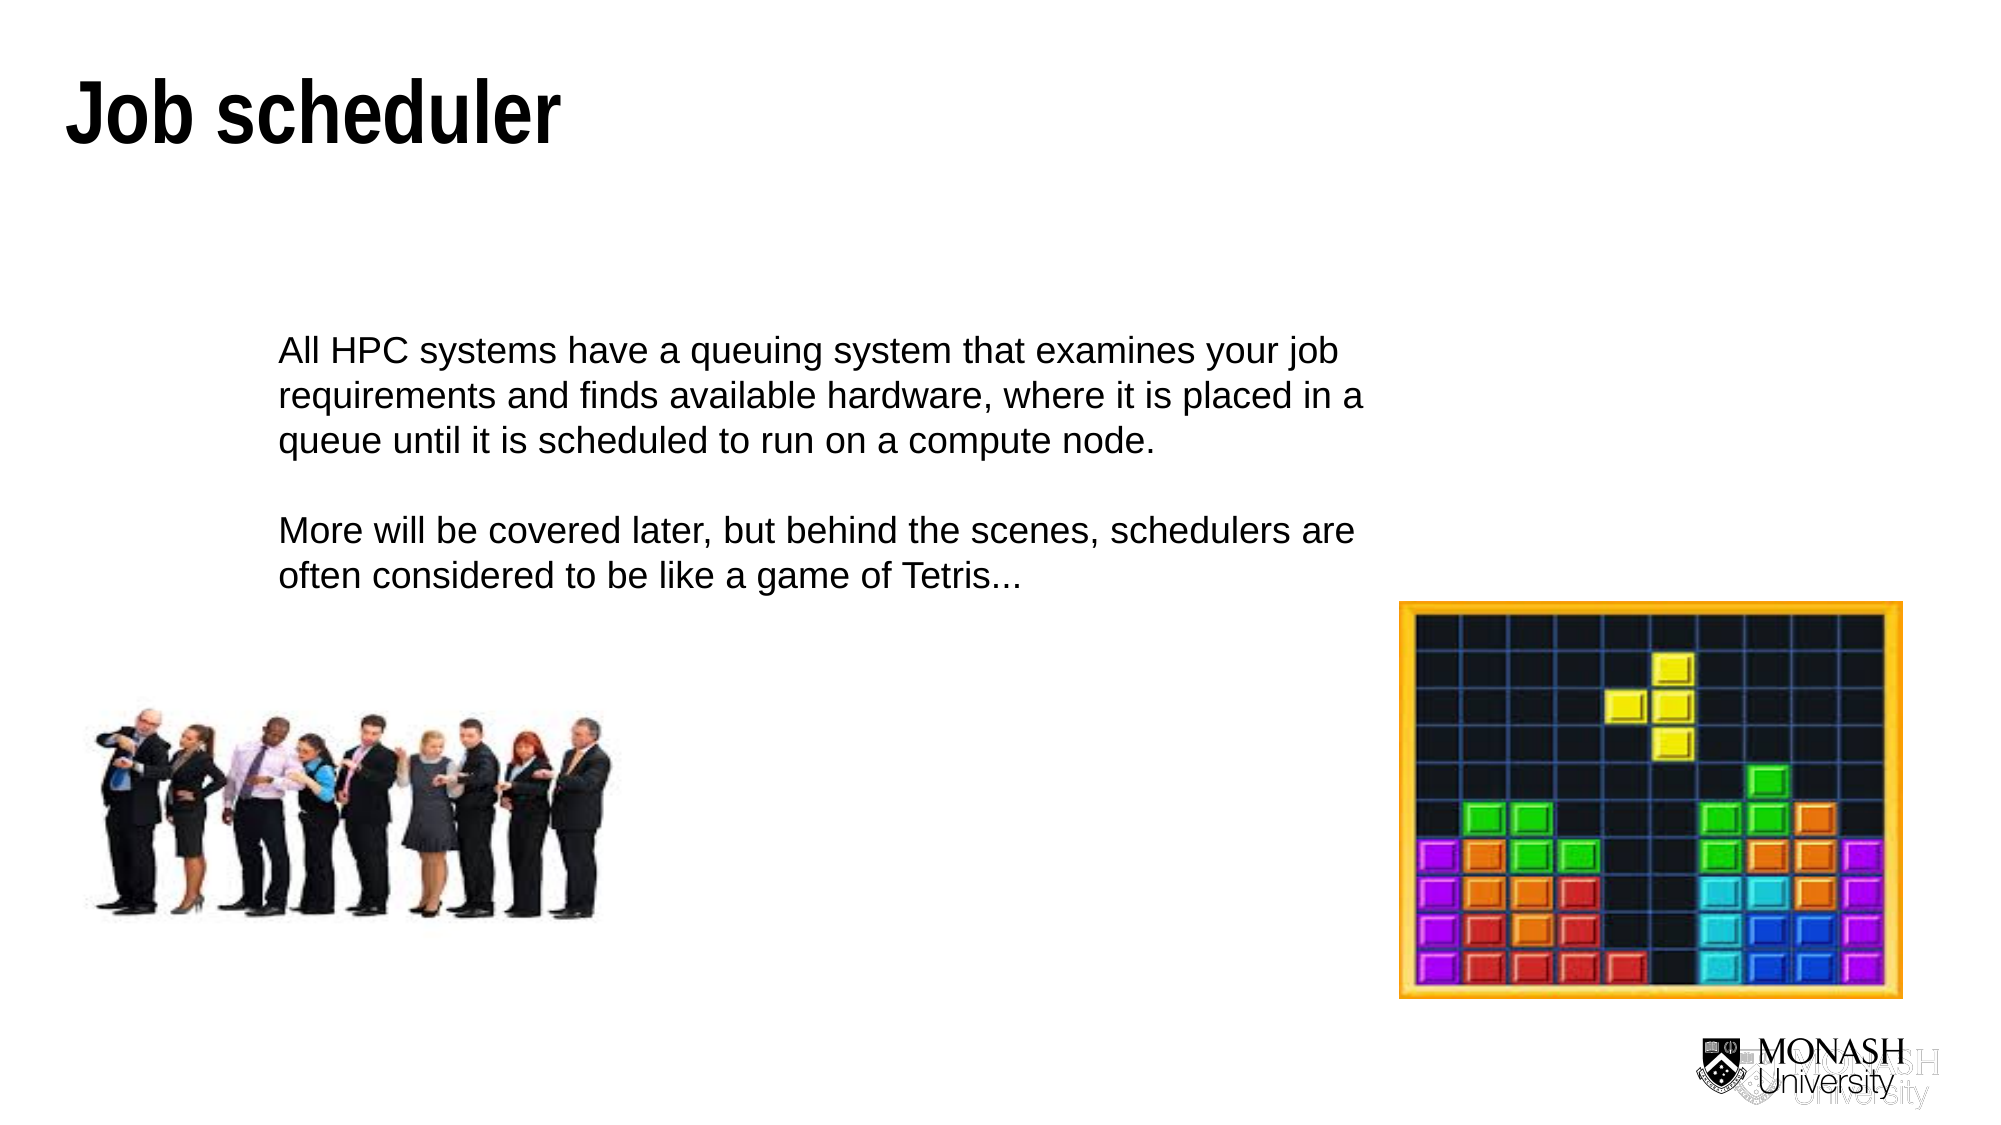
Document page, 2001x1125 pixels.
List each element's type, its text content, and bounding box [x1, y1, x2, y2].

picture [1696, 1038, 1939, 1110]
picture [66, 626, 642, 974]
picture [1399, 600, 1903, 999]
list Job scheduler [50, 59, 1273, 180]
text_box All HPC systems have a queuing system that examines your job requirements and finds available hardware, where it is placed in a queue until it is scheduled to run on a compute node. More will be covered later, but behind the scenes, schedulers are often considered to be like a game of Tetris... [263, 310, 1426, 657]
